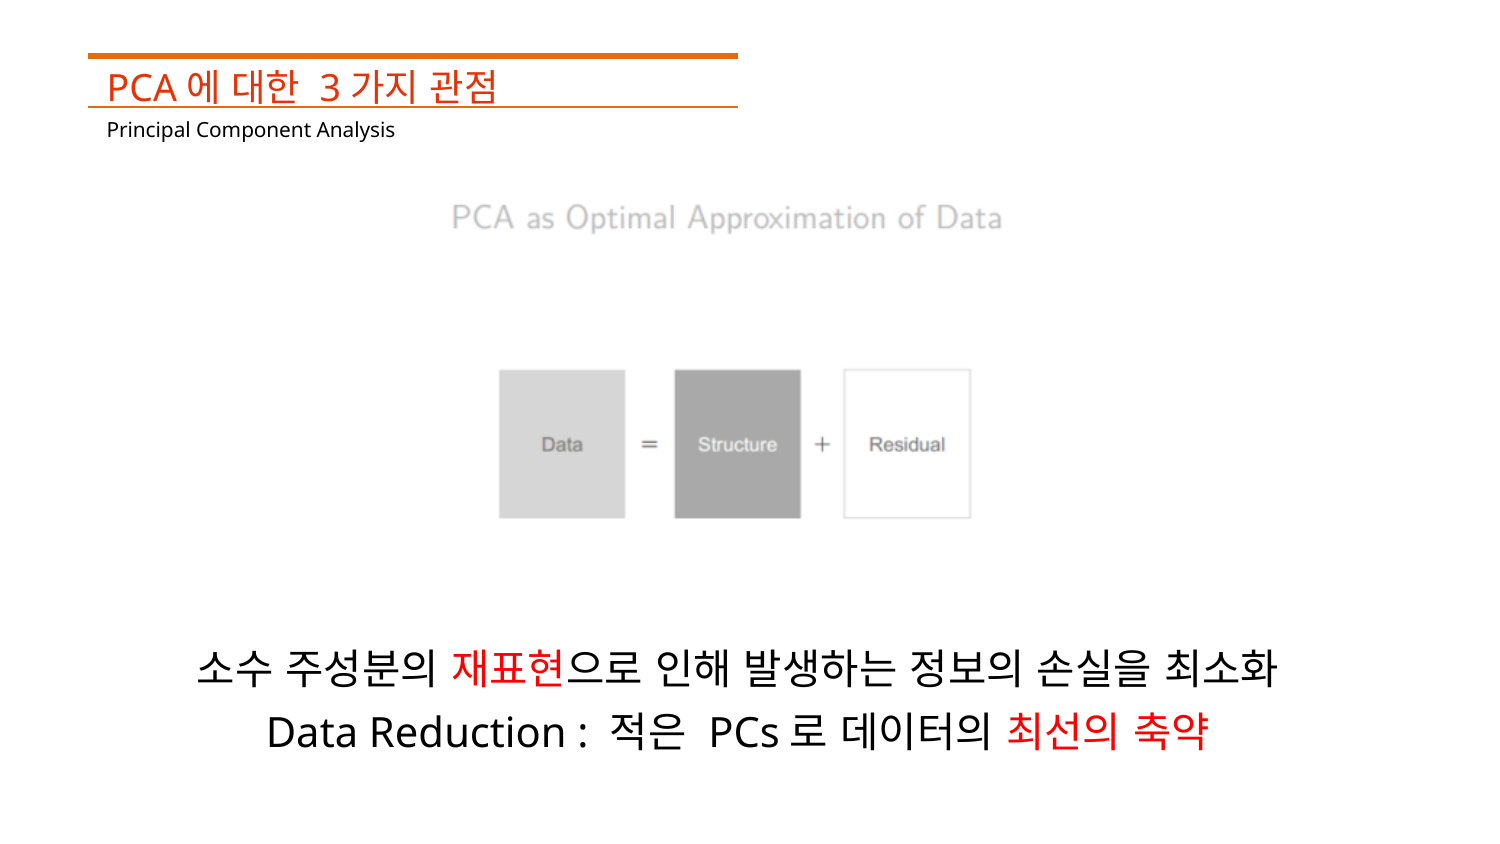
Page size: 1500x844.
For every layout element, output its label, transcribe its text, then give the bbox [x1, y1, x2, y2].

text_box 소수 주성분의 재표현으로 인해 발생하는 정보의 손실을 최소화 Data Reduction : 적은 PCs로 데이터의 최선의 축약 [1064, 635, 1295, 763]
text_box 소수 주성분의 재표현으로 인해 발생하는 정보의 손실을 최소화 Data Reduction : 적은 PCs로 데이터의 최선의 축약 [181, 635, 412, 763]
text_box PCA에 대한 3가지 관점 Principal Component Analysis [91, 75, 656, 106]
text_box [0, 0, 1500, 75]
picture [418, 171, 1058, 765]
text_box PCA에 대한 3가지 관점 Principal Component Analysis [91, 114, 656, 149]
